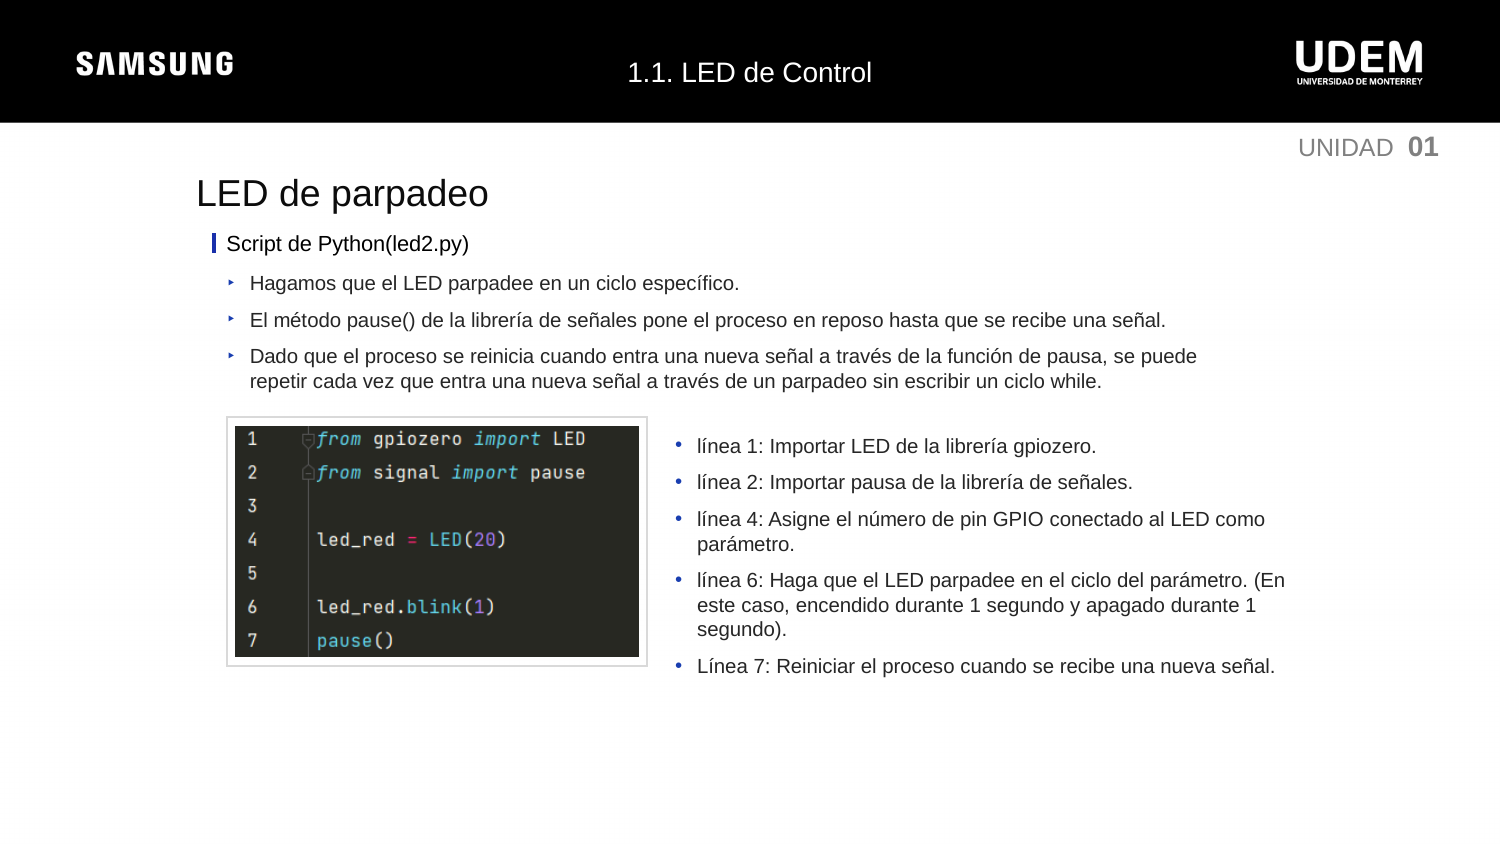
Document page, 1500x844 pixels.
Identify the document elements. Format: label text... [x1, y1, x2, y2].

text_box Script de Python(led2.py) [211, 229, 1274, 257]
text_box línea 1: Importar LED de la librería gpiozero. línea 2: Importar pausa de la librería de señales. línea 4: Asigne el número de pin GPIO conectado al LED como parámetro. línea 6: Haga que el LED parpadee en el ciclo del parámetro. (En este caso, encendido durante 1 segundo y apagado durante 1 segundo). Línea 7: Reiniciar el proceso cuando se recibe una nueva señal. [638, 425, 1304, 685]
text_box UNIDAD 01 [1289, 127, 1439, 162]
text_box LED de parpadeo [195, 168, 1305, 215]
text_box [227, 417, 648, 666]
text_box 1.1. LED de Control [279, 54, 1221, 88]
picture [0, 0, 1500, 844]
text_box Hagamos que el LED parpadee en un ciclo específico. El método pause() de la librería de señales pone el proceso en reposo hasta que se recibe una señal. Dado que el proceso se reinicia cuando entra una nueva señal a través de la función de pausa, se puede repetir cada vez que entra una nueva señal a través de un parpadeo sin escribir un ciclo while. [226, 260, 1274, 402]
